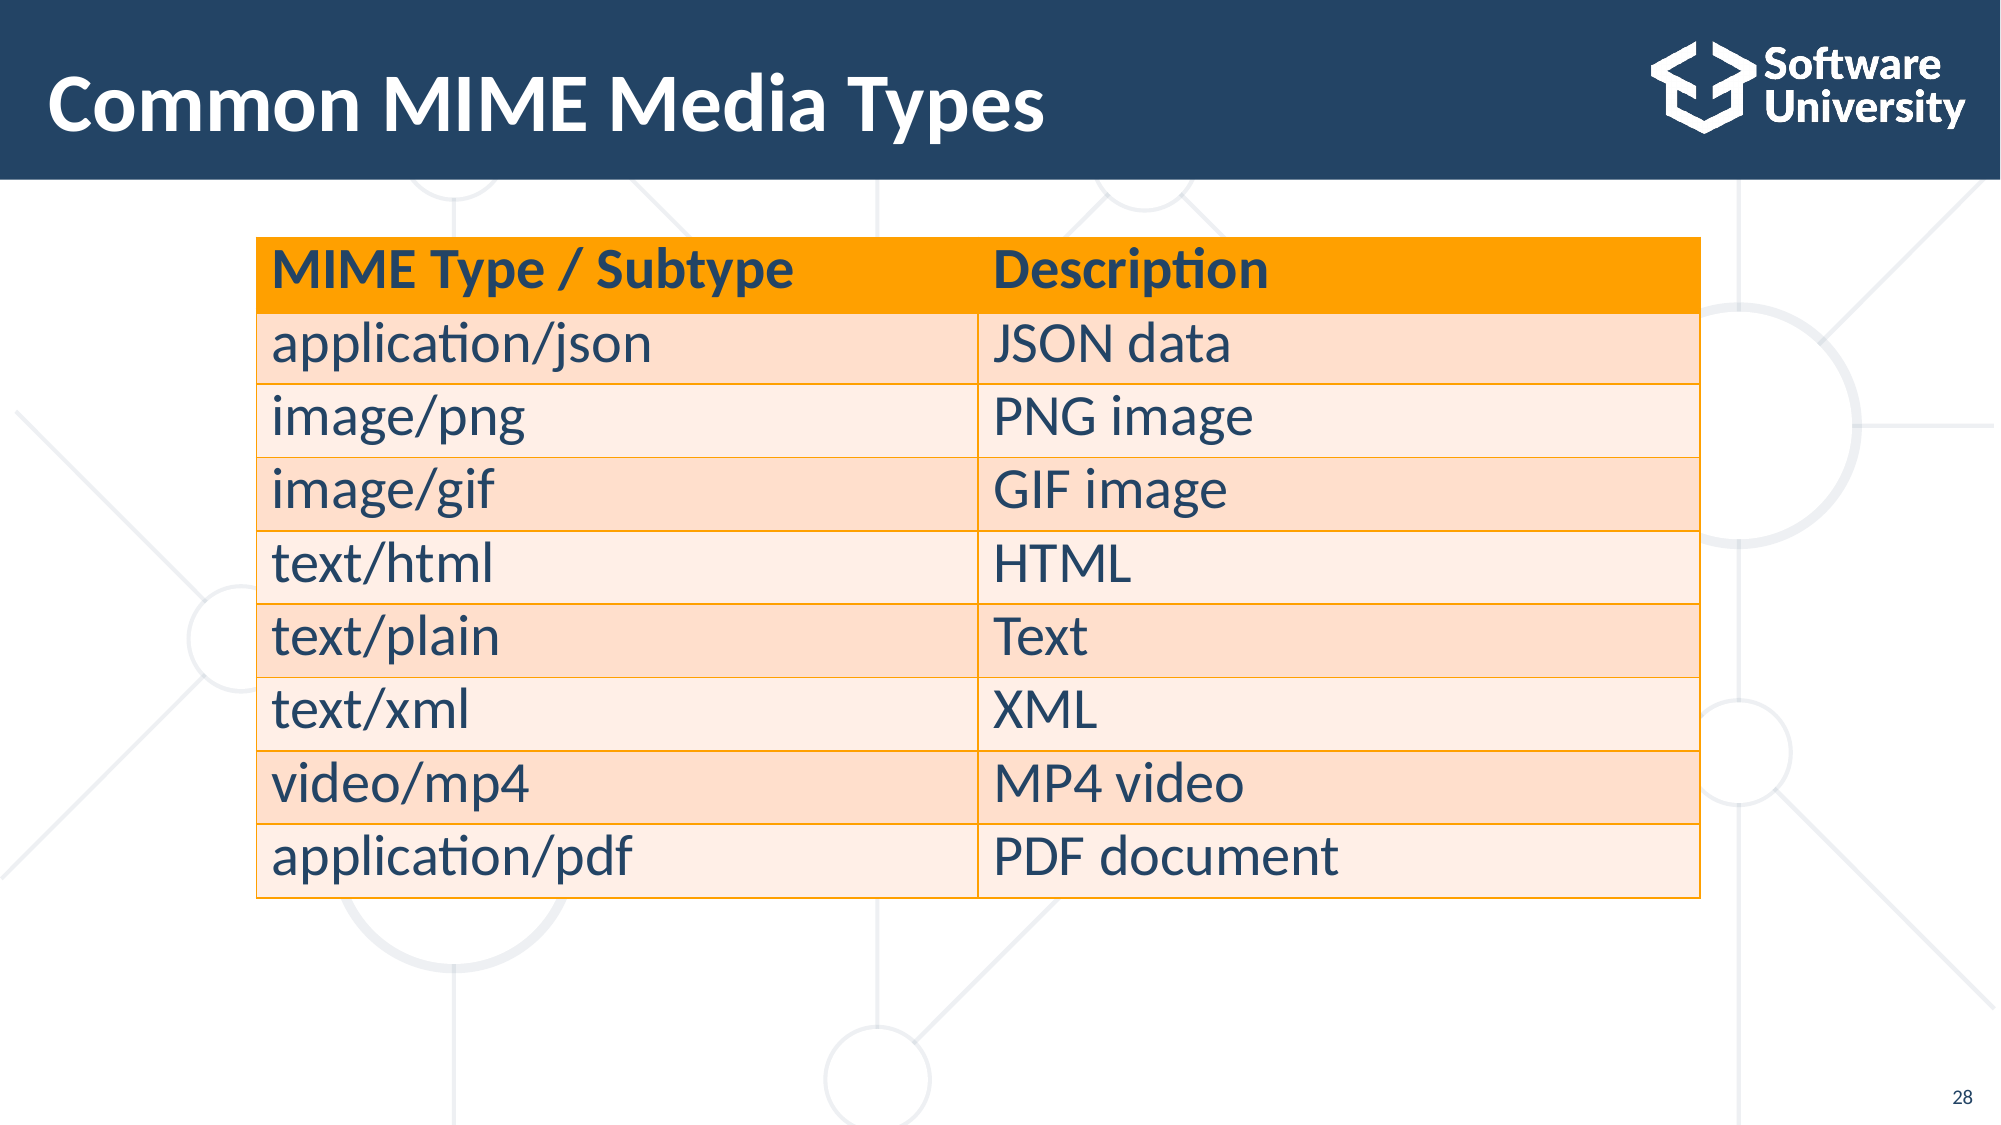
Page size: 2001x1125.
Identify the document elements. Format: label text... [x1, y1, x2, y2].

table_cell application/json [257, 314, 977, 383]
table_cell Text [979, 605, 1699, 677]
table_cell GIF image [979, 458, 1699, 530]
table_cell text/html [257, 532, 977, 603]
table_cell image/gif [257, 458, 977, 530]
table_cell PNG image [979, 385, 1699, 457]
table_cell PDF document [979, 825, 1699, 897]
table_cell video/mp4 [257, 752, 977, 823]
table_cell XML [979, 678, 1699, 750]
table_cell application/pdf [257, 825, 977, 897]
slide_number 28 [1927, 1067, 1989, 1117]
table_header MIME Type / Subtype [257, 238, 977, 308]
table_header Description [979, 238, 1699, 308]
title Common MIME Media Types [31, 6, 1603, 189]
table_cell HTML [979, 532, 1699, 603]
table_cell image/png [257, 385, 977, 457]
table_cell text/xml [257, 678, 977, 750]
table_cell text/plain [257, 605, 977, 677]
table_cell MP4 video [979, 752, 1699, 823]
table_cell JSON data [979, 314, 1699, 383]
picture [1651, 41, 1966, 134]
